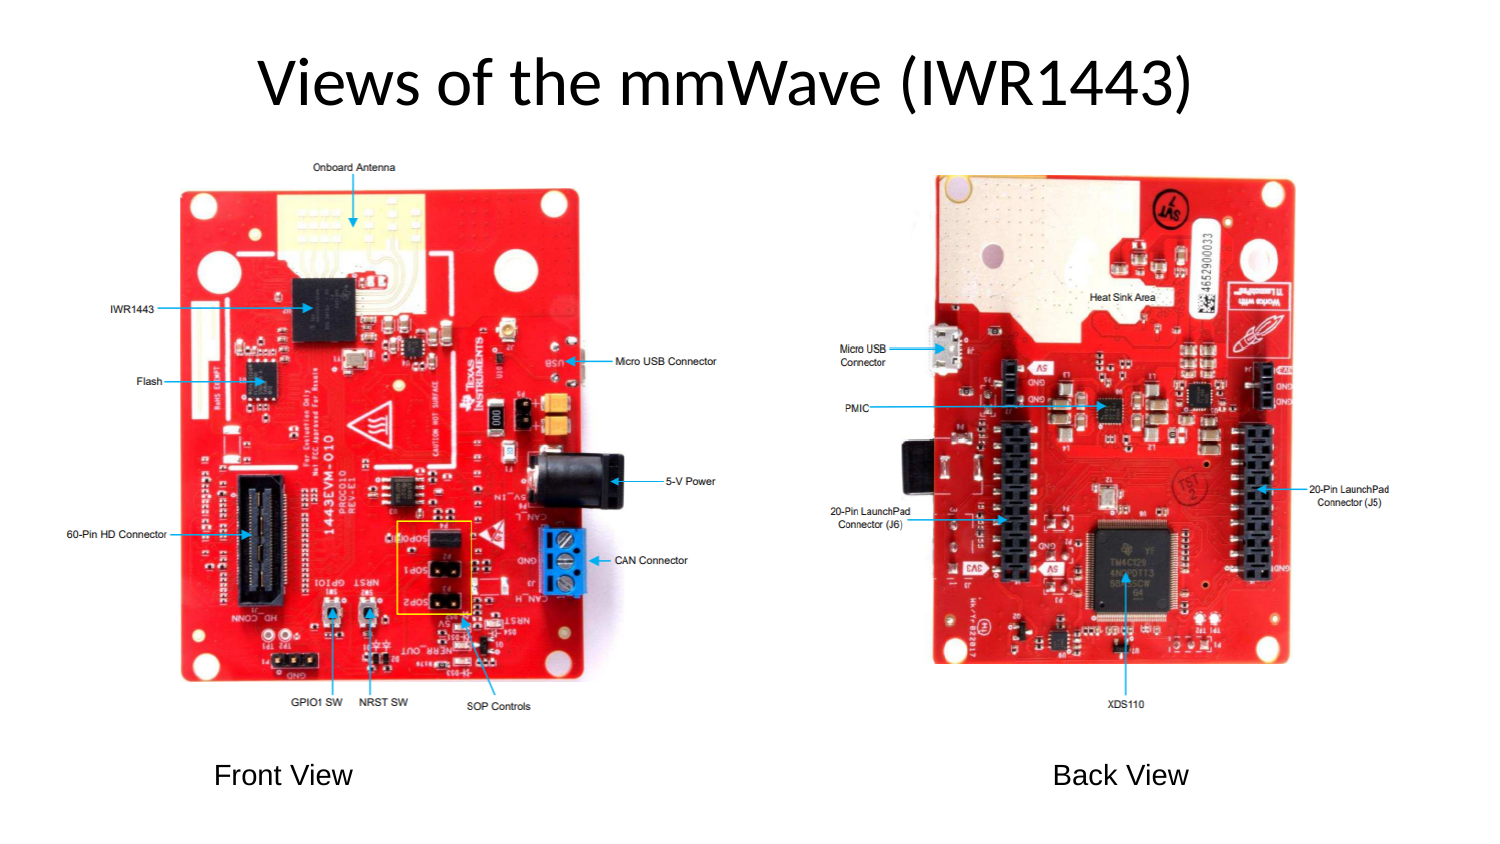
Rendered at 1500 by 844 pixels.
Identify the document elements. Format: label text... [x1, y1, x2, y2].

picture [13, 161, 777, 718]
picture [801, 164, 1475, 718]
text_box Back View [1037, 748, 1302, 799]
title Views of the mmWave (IWR1443) [242, 2, 1403, 165]
text_box Front View [198, 748, 463, 799]
